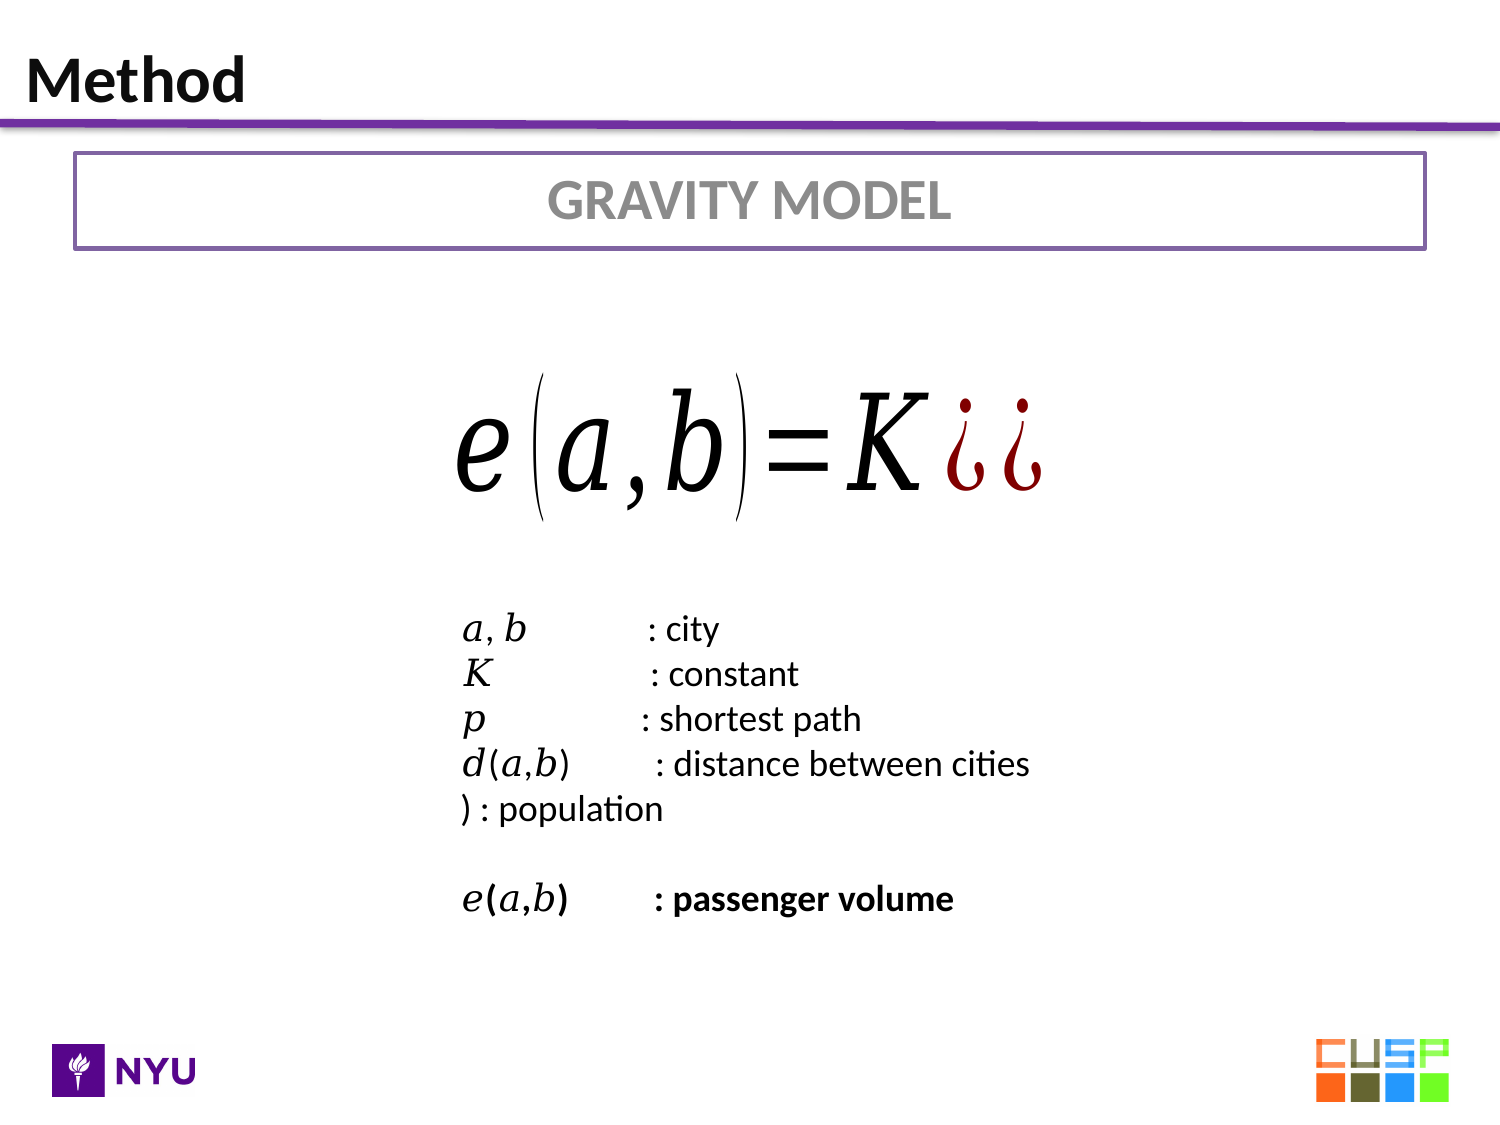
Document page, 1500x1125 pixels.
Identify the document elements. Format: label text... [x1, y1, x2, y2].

picture [52, 1044, 195, 1097]
text_box GRAVITY MODEL [73, 151, 1427, 251]
text_box Method [10, 13, 1361, 121]
picture [1314, 1034, 1451, 1107]
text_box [0, 122, 1500, 127]
